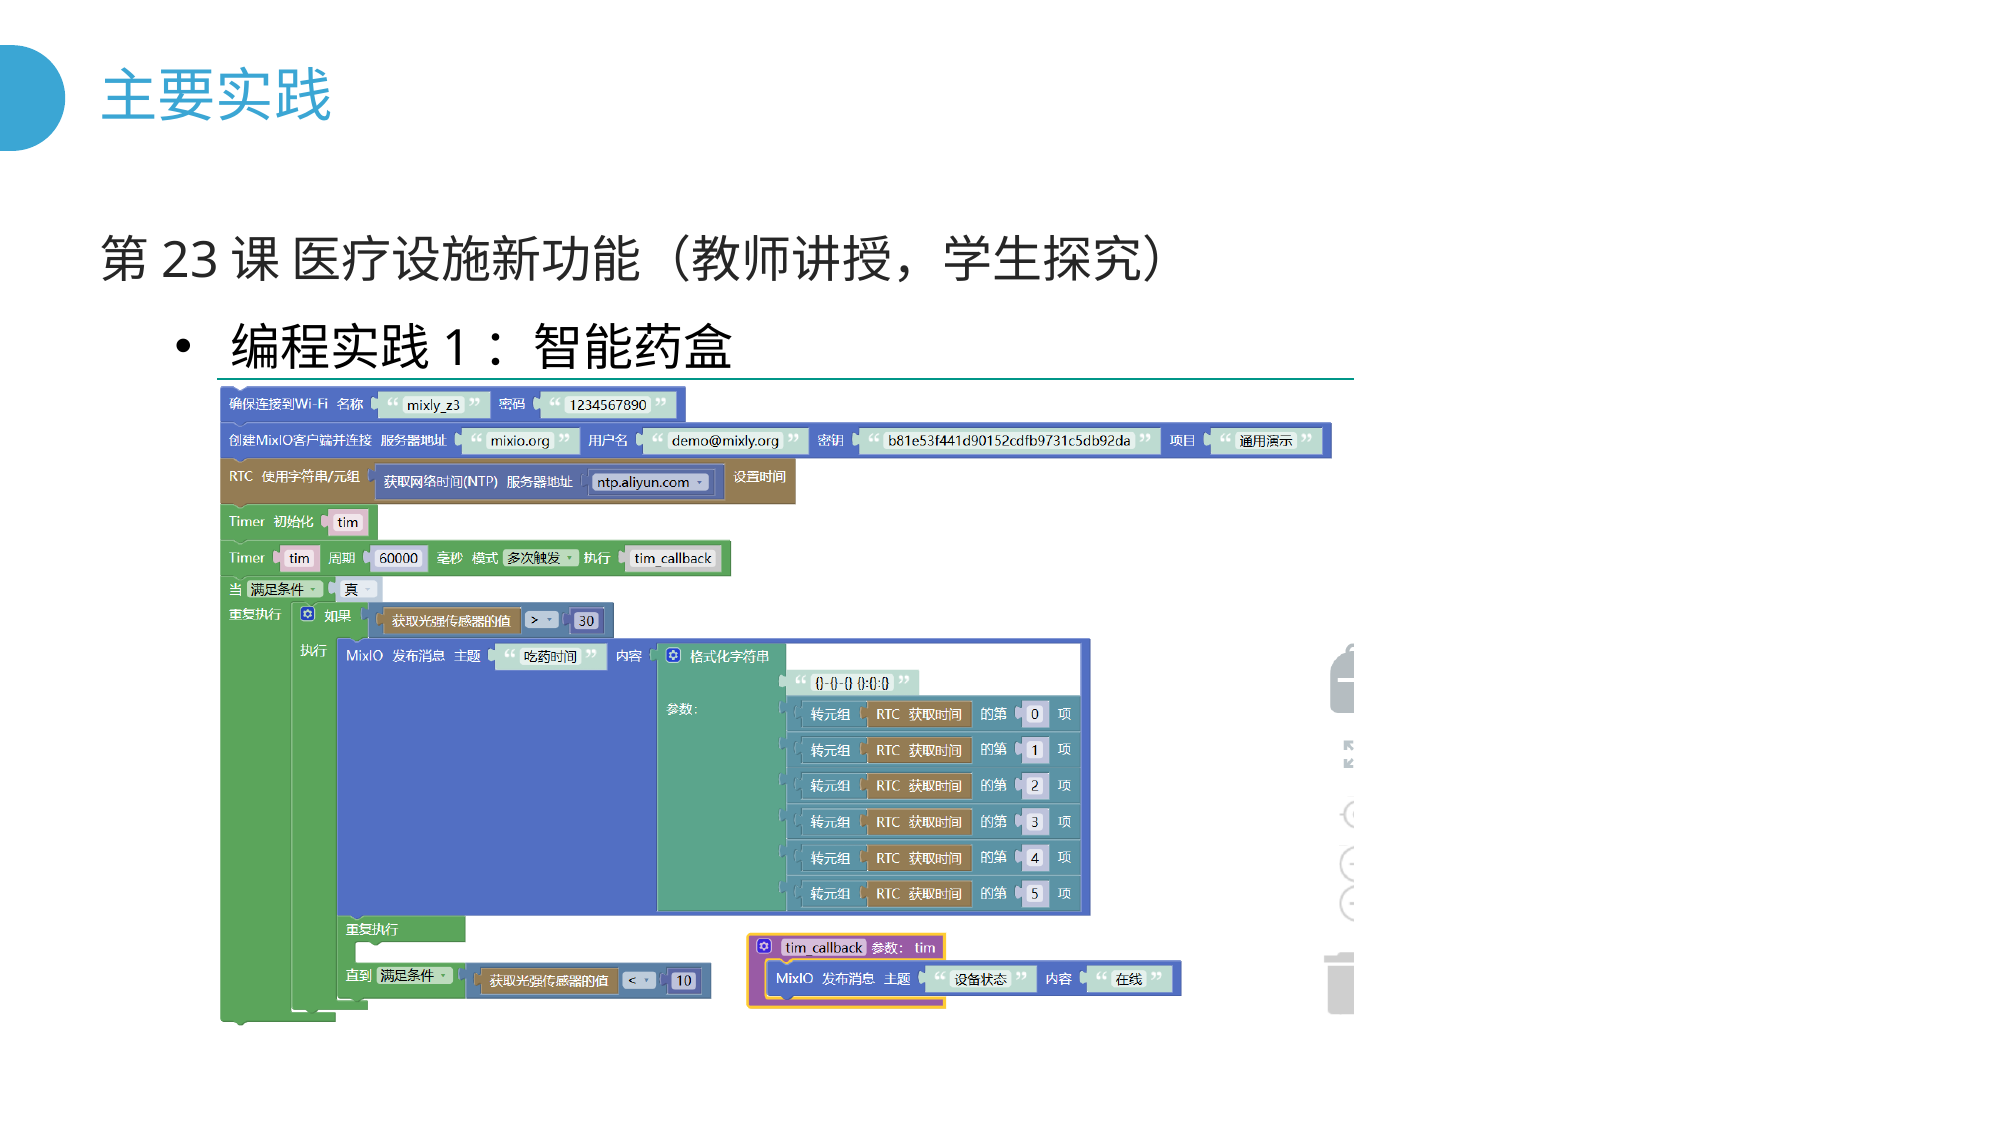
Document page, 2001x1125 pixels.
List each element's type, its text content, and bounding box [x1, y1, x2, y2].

picture [217, 378, 1354, 1026]
list 第23课 医疗设施新功能（教师讲授，学生探究） 编程实践1：智能药盒 [84, 201, 1901, 964]
title 主要实践 [84, 45, 1901, 151]
